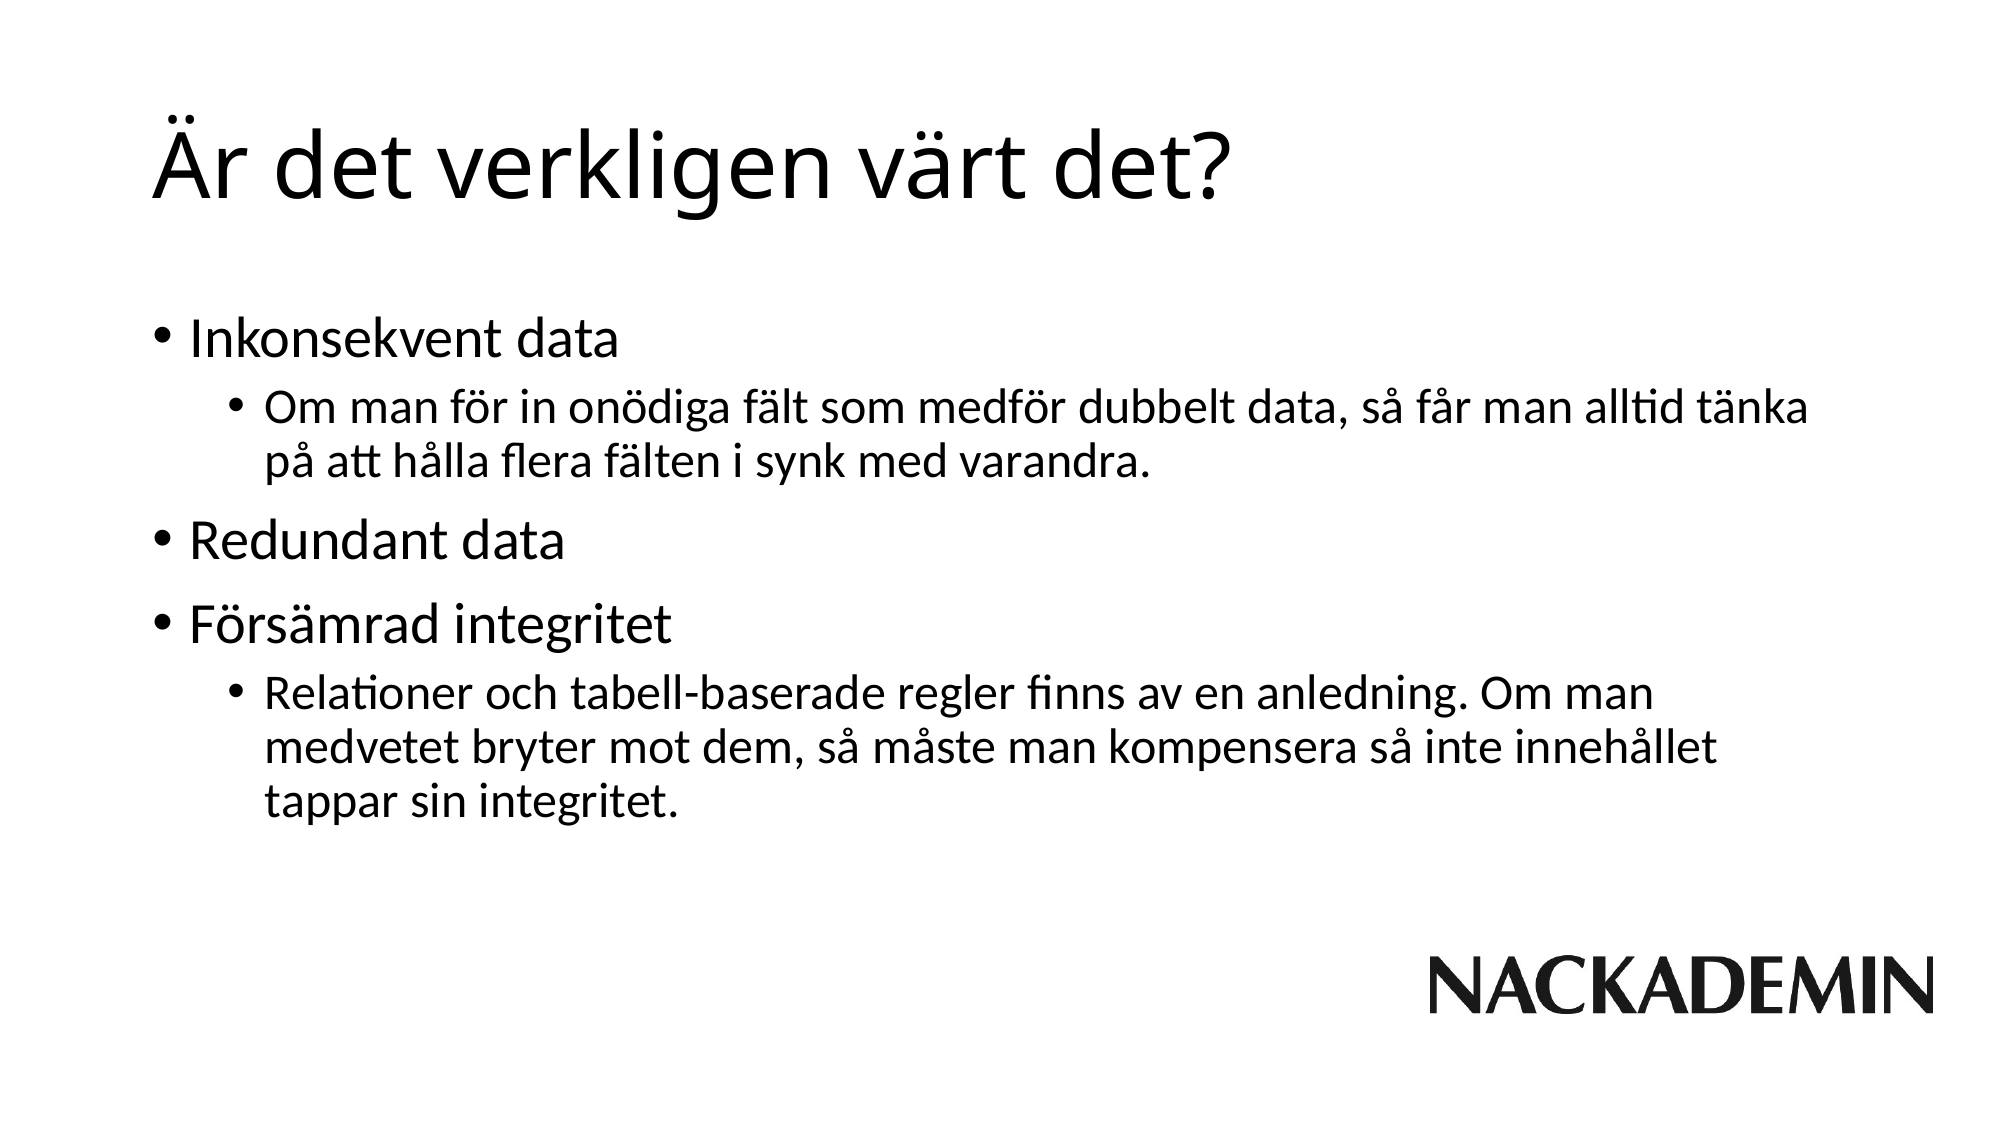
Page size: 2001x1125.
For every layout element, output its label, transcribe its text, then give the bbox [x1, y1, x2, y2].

picture [1429, 955, 1933, 1014]
title Är det verkligen värt det? [137, 59, 1863, 278]
list Inkonsekvent data Om man för in onödiga fält som medför dubbelt data, så får man alltid tänka på att hålla flera fälten i synk med varandra. Redundant data Försämrad integritet Relationer och tabell-baserade regler finns av en anledning. Om man medvetet bryter mot dem, så måste man kompensera så inte innehållet tappar sin integritet. [137, 299, 1863, 1014]
